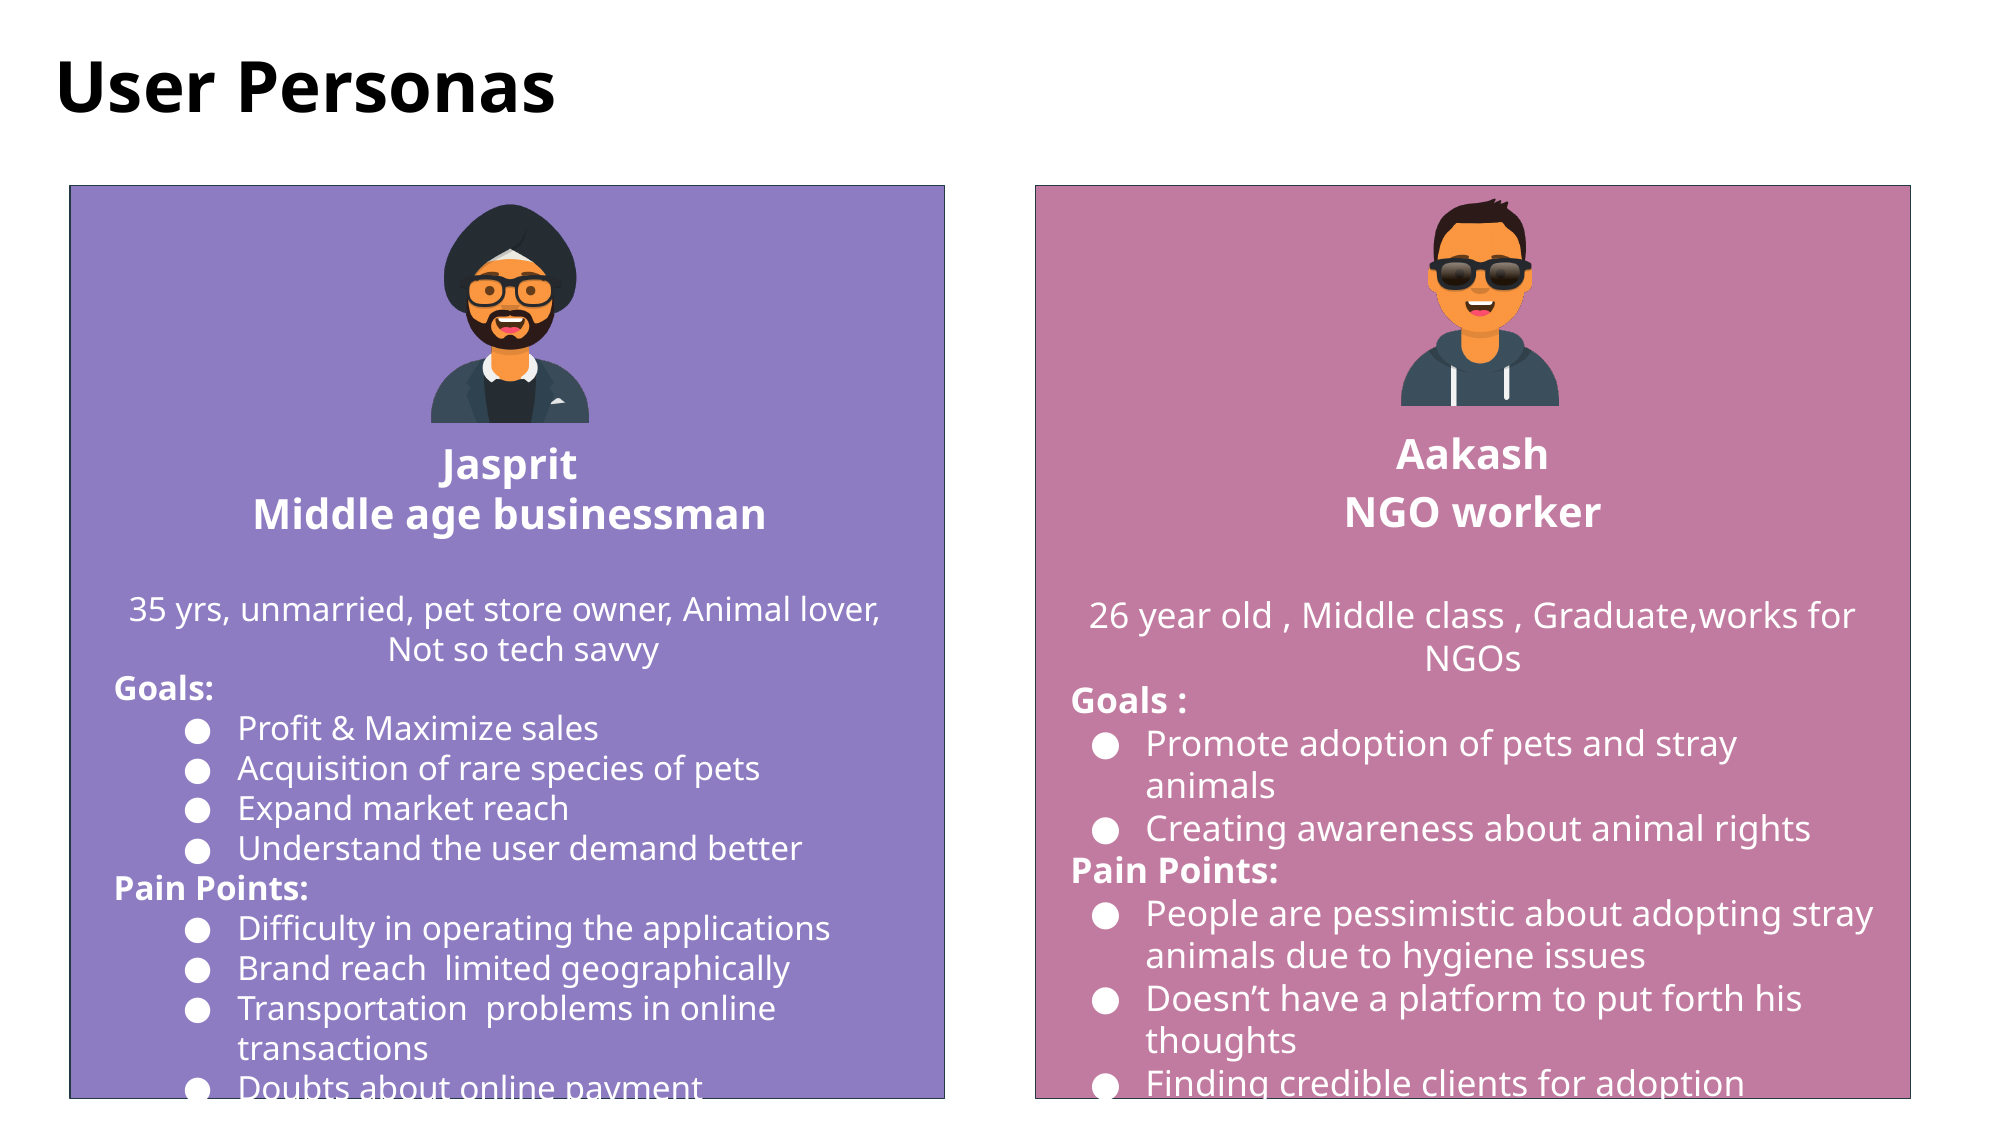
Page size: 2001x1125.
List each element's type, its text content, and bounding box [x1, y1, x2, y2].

text_box User Personas [39, 26, 2000, 142]
text_box [1035, 185, 1911, 1099]
text_box [854, 474, 1055, 533]
text_box [69, 185, 945, 1099]
text_box Aakash NGO worker 26 year old , Middle class , Graduate,works for NGOs Goals : Promote adoption of pets and stray animals Creating awareness about animal rights Pain Points: People are pessimistic about adopting stray animals due to hygiene issues Doesn’t have a platform to put forth his thoughts Finding credible clients for adoption [1055, 405, 1891, 1019]
text_box Jasprit Middle age businessman 35 yrs, unmarried, pet store owner, Animal lover, Not so tech savvy Goals: Profit & Maximize sales Acquisition of rare species of pets Expand market reach Understand the user demand better Pain Points: Difficulty in operating the applications Brand reach limited geographically Transportation problems in online transactions Doubts about online payment Outreach is not good [72, 422, 948, 1088]
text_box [1442, 589, 1780, 614]
picture [405, 202, 614, 423]
picture [1376, 185, 1585, 406]
